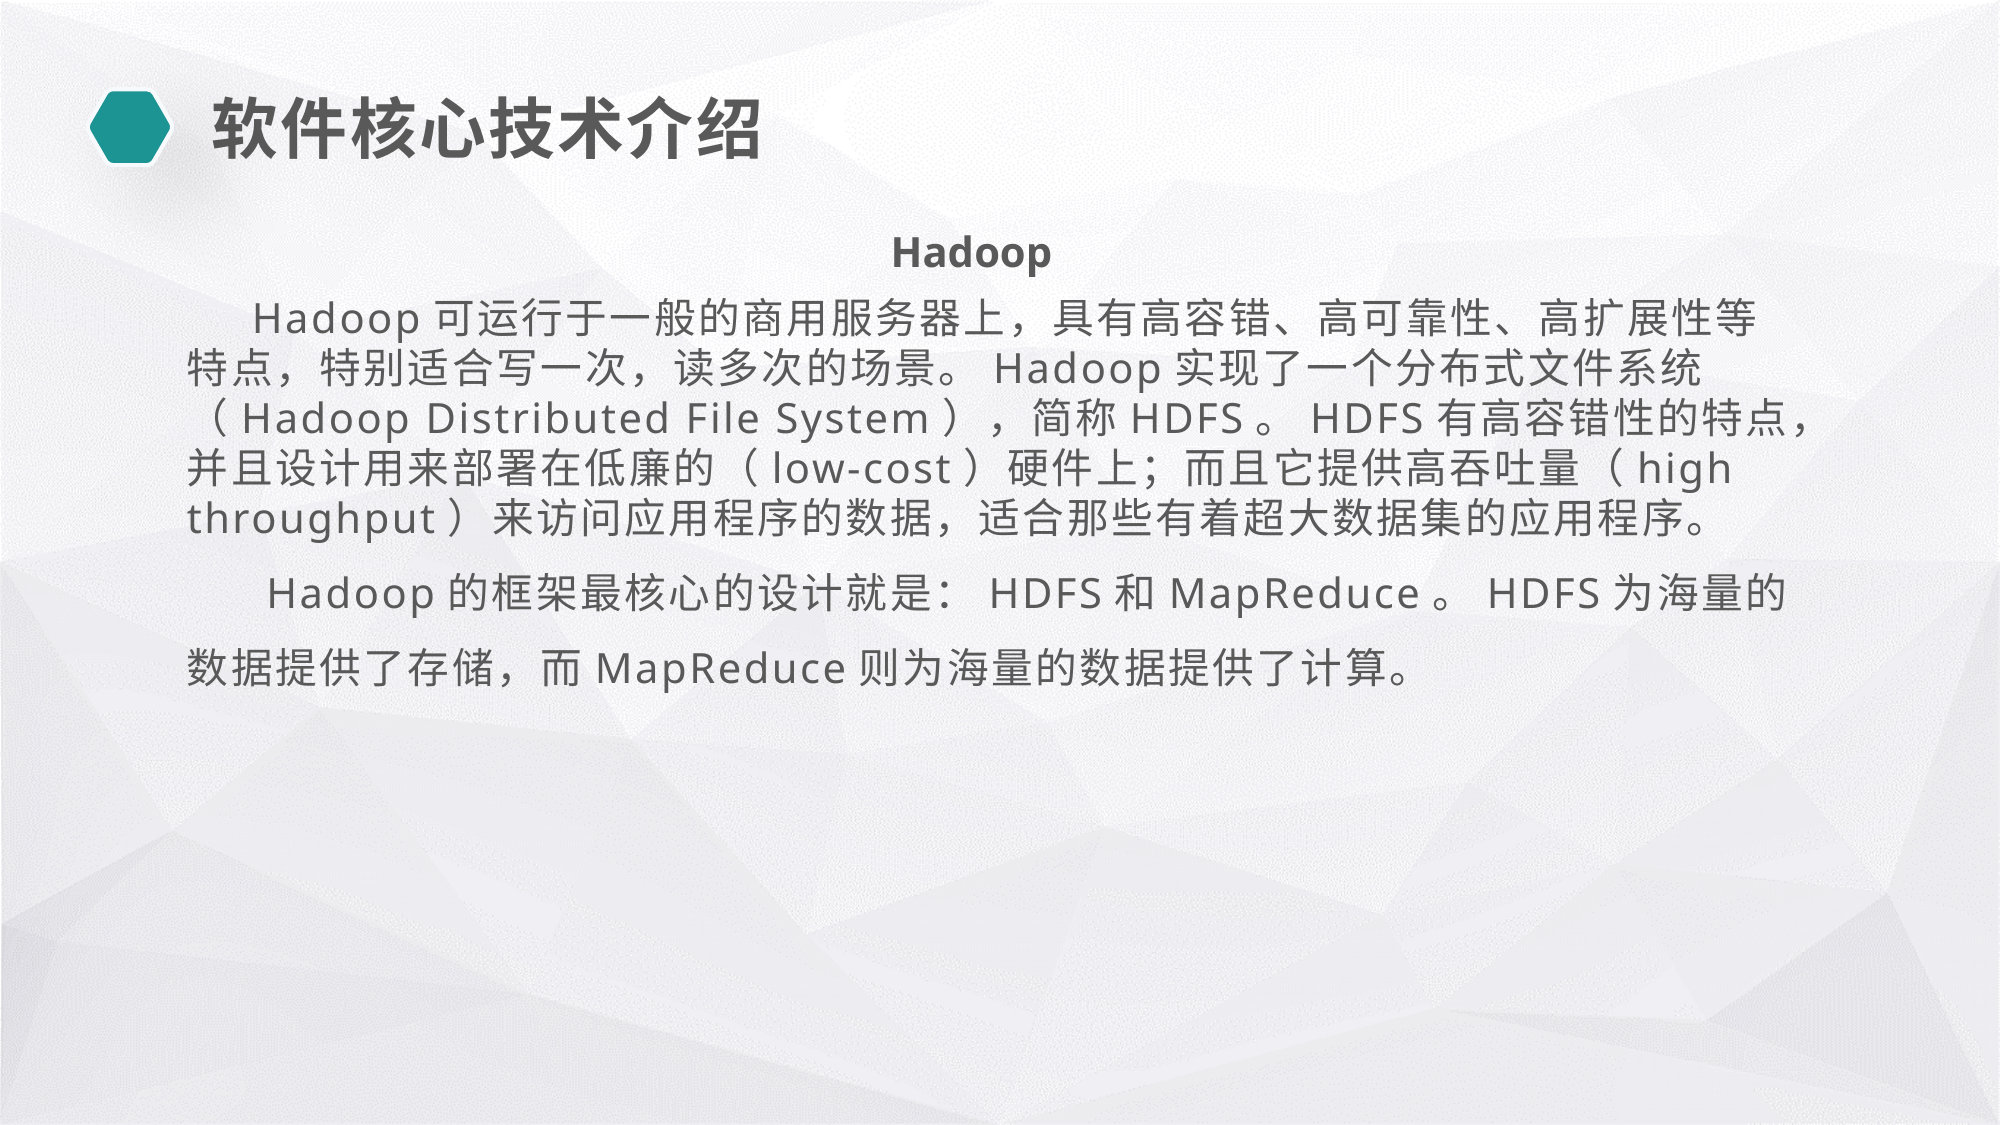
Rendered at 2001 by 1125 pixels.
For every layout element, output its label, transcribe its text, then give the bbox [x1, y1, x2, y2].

text_box [86, 88, 174, 167]
text_box 软件核心技术介绍 [196, 79, 778, 174]
picture [0, 0, 2000, 1125]
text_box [172, 218, 1813, 840]
